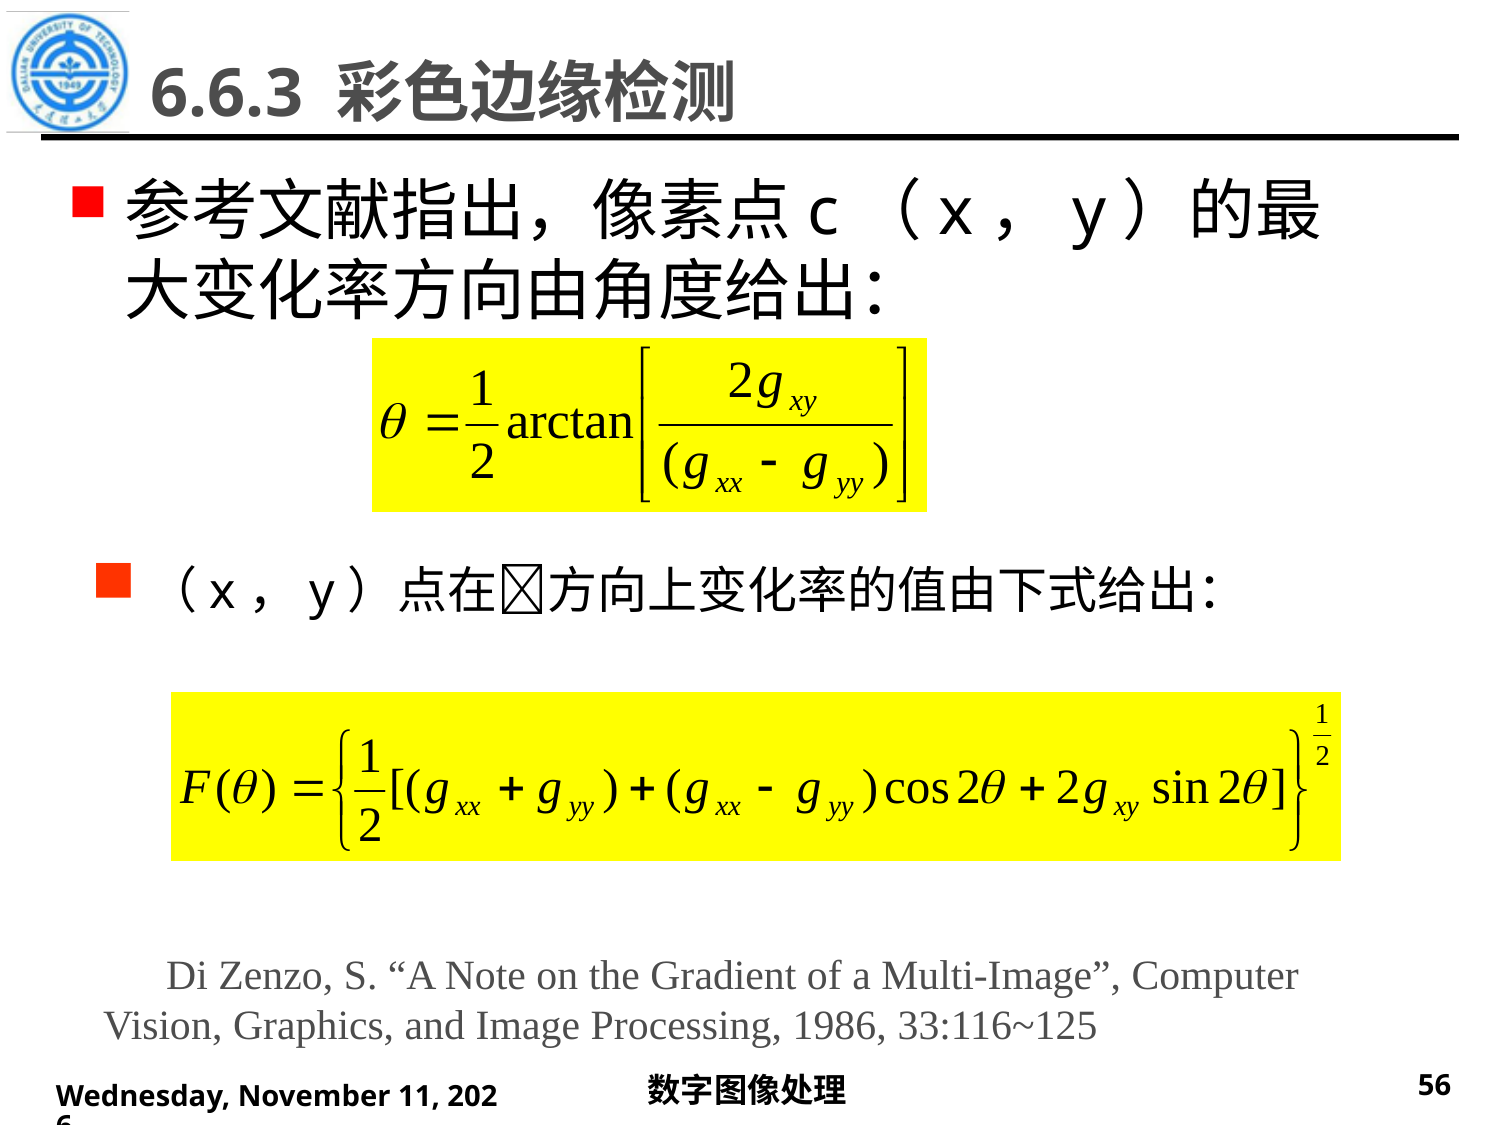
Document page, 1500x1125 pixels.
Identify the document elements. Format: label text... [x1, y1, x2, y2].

picture [6, 10, 130, 136]
text_box Di Zenzo, S. “A Note on the Gradient of a Multi-Image”, Computer Vision, Graphics, and Image Processing, 1986, 33:116~125 [88, 940, 1341, 1056]
text_box （x，y）点在方向上变化率的值由下式给出： [76, 550, 1412, 669]
list 参考文献指出，像素点c（x，y）的最大变化率方向由角度给出： [52, 160, 1389, 339]
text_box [371, 337, 928, 513]
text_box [170, 692, 1341, 862]
title 6.6.3 彩色边缘检测 [135, 18, 1388, 138]
